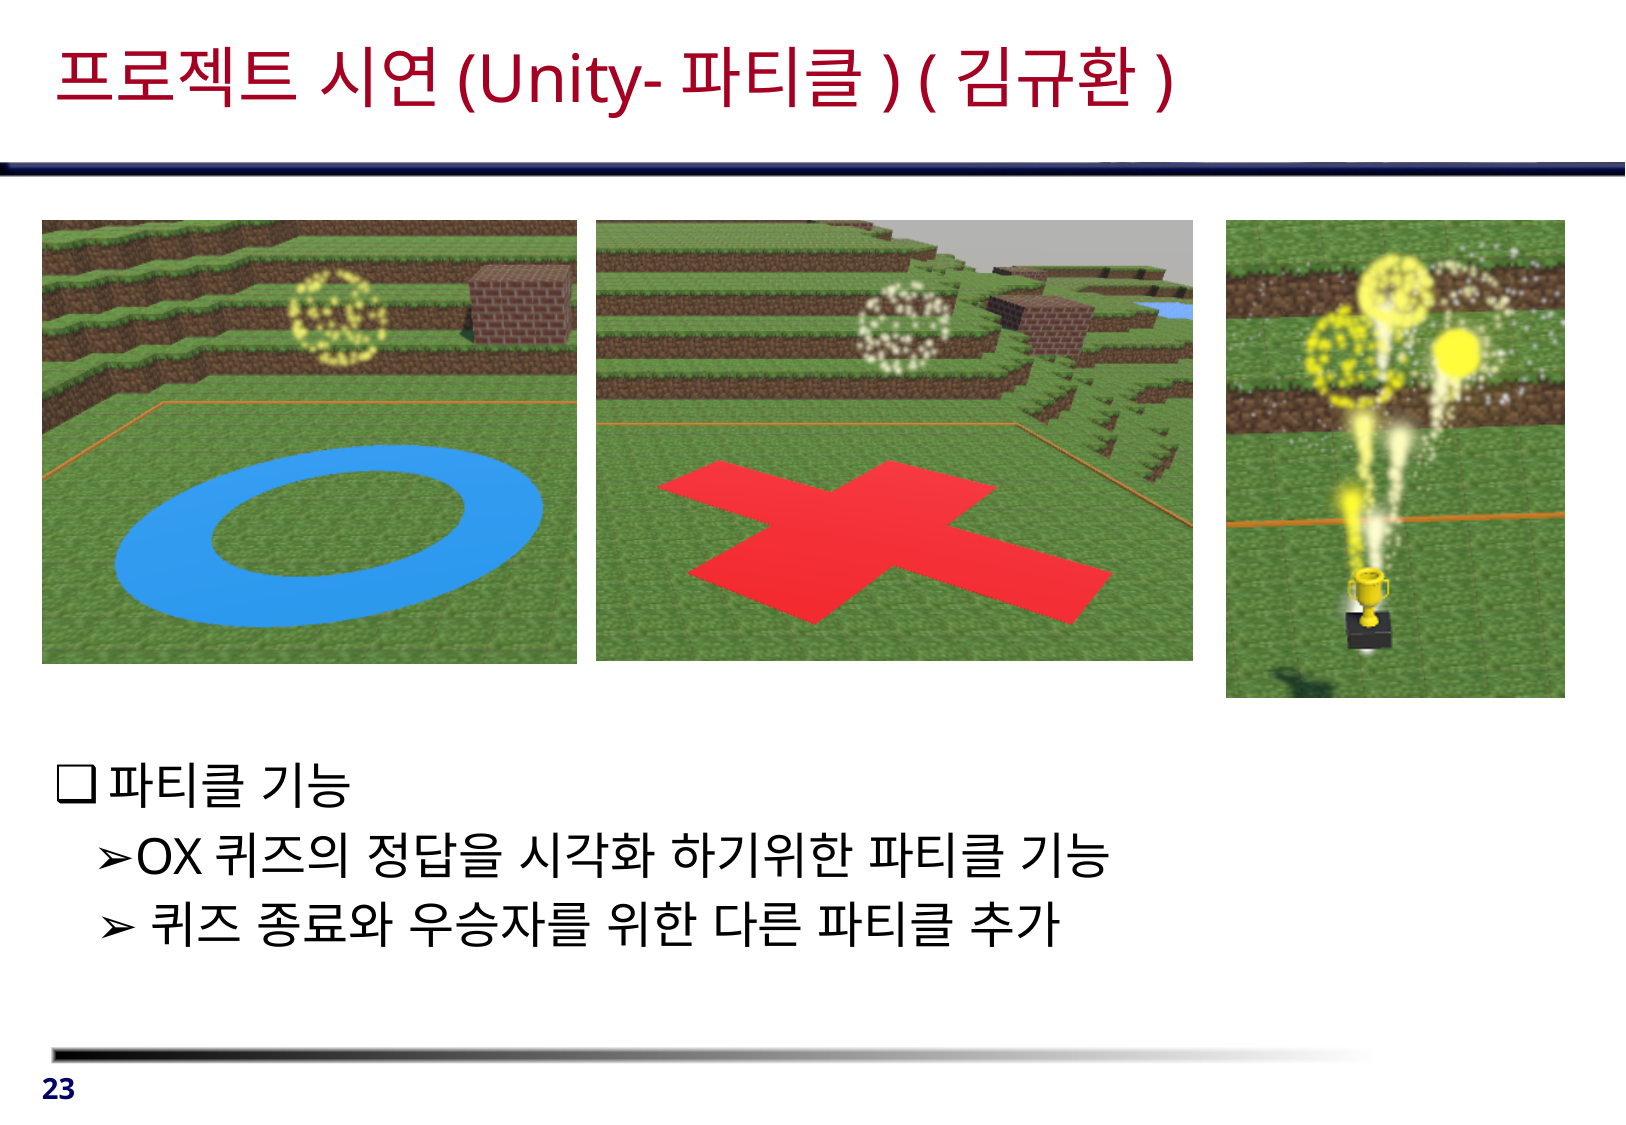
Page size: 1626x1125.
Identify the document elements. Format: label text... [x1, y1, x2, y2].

picture [42, 220, 577, 664]
picture [50, 1046, 1380, 1064]
picture [1226, 220, 1565, 698]
title 프로젝트 시연(Unity-파티클) (김규환) [54, 24, 1592, 138]
list 파티클 기능 ➢OX퀴즈의 정답을 시각화 하기위한 파티클 기능 ➢퀴즈 종료와 우승자를 위한 다른 파티클 추가 [54, 754, 1467, 982]
picture [596, 220, 1193, 661]
picture [0, 162, 1625, 188]
